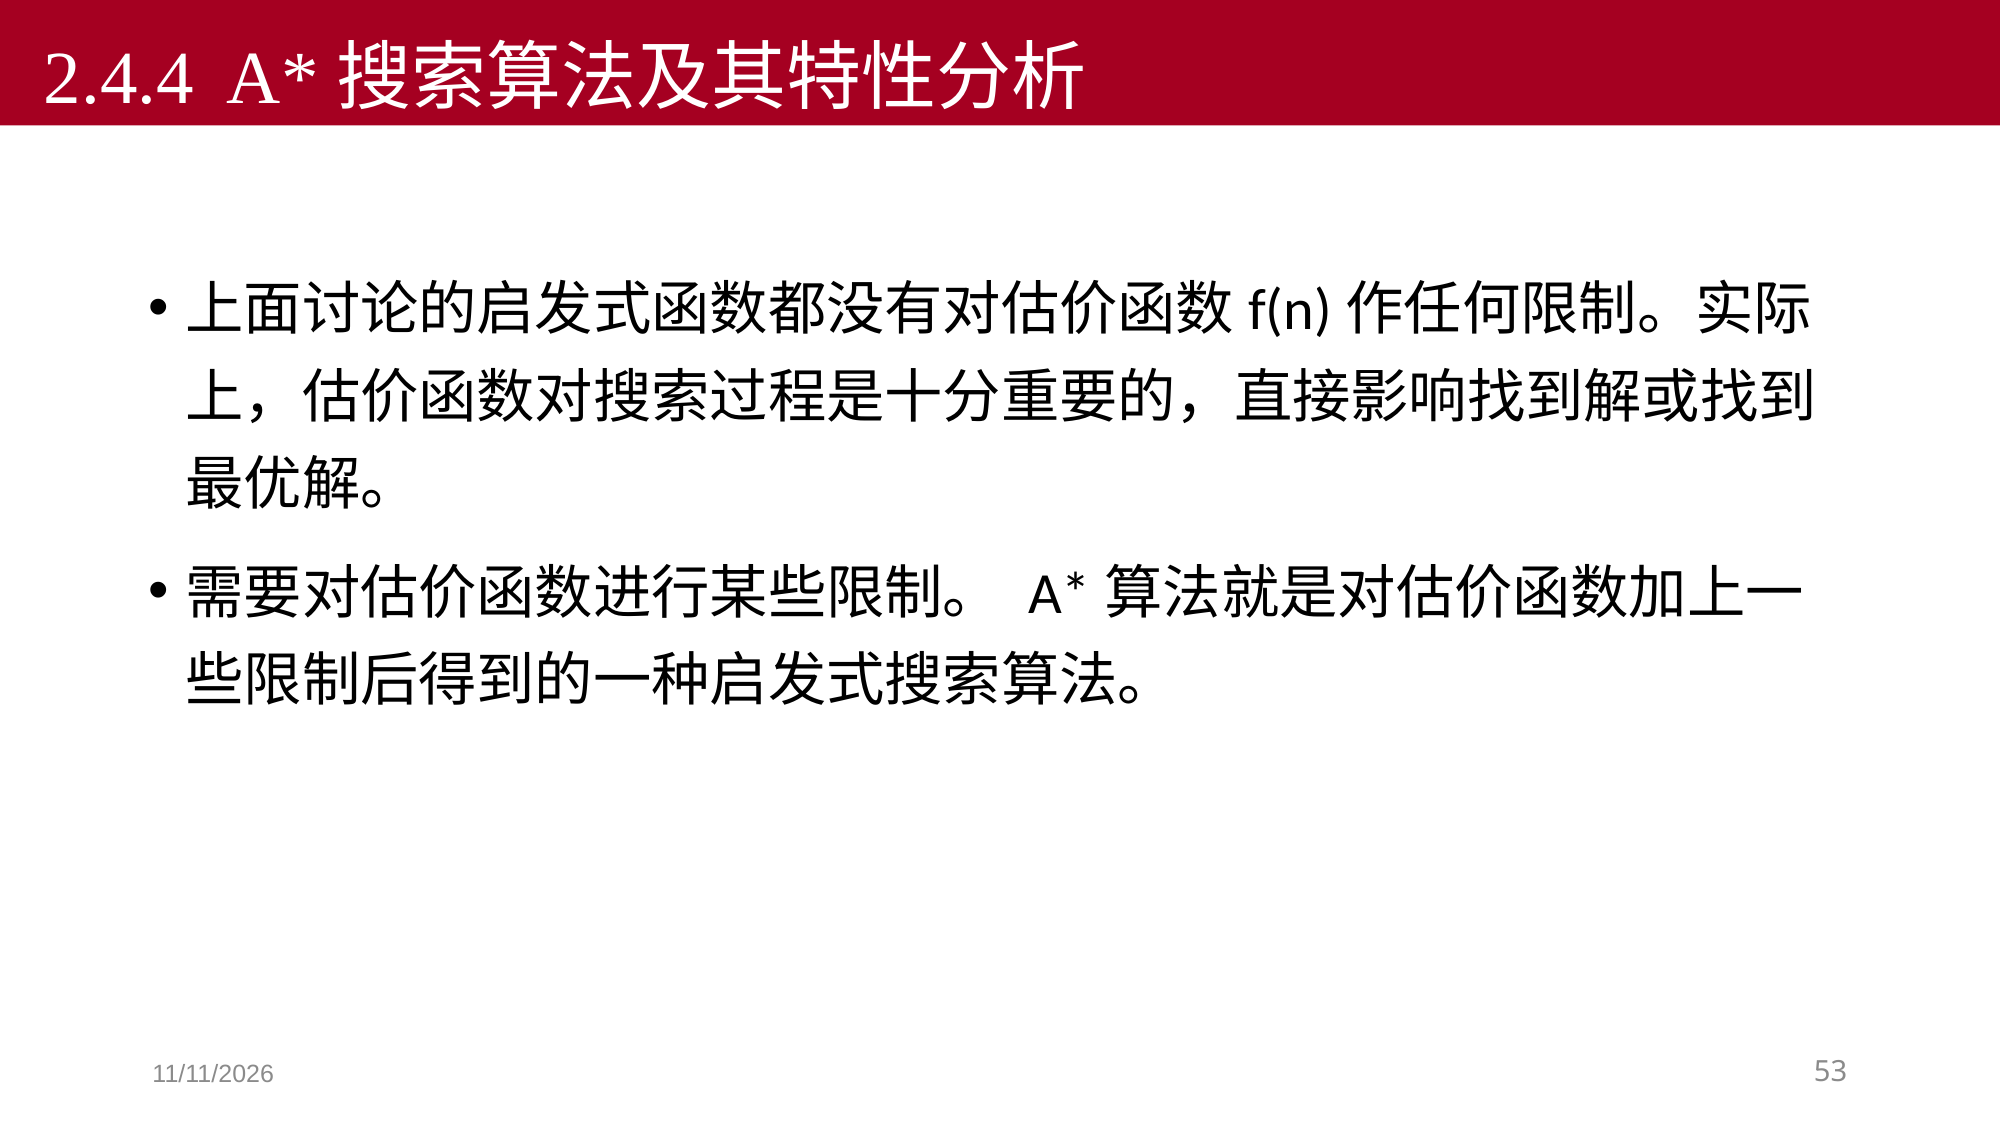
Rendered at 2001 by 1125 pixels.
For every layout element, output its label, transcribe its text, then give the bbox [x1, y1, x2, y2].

text_box 2.4.4 A*搜索算法及其特性分析 [0, 0, 2000, 126]
slide_number 53 [1412, 1042, 1863, 1103]
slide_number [137, 1042, 588, 1103]
list 上面讨论的启发式函数都没有对估价函数f(n)作任何限制。实际上，估价函数对搜索过程是十分重要的，直接影响找到解或找到最优解。 需要对估价函数进行某些限制。 A*算法就是对估价函数加上一些限制后得到的一种启发式搜索算法。 [133, 246, 1863, 922]
